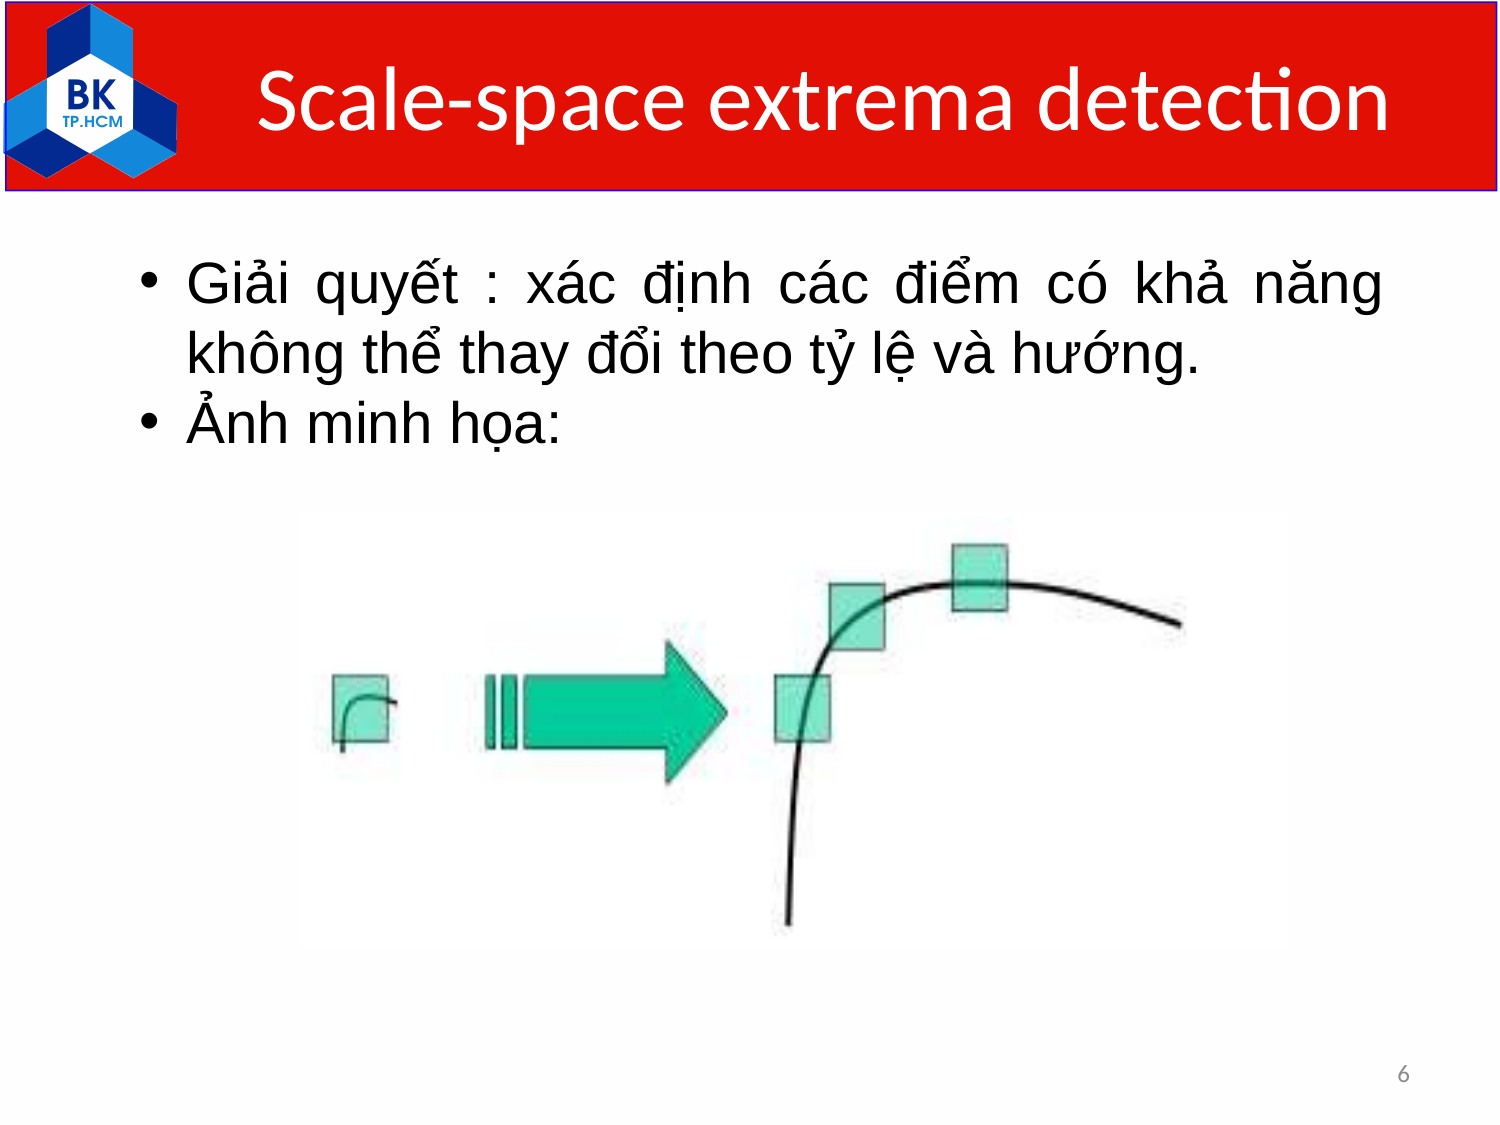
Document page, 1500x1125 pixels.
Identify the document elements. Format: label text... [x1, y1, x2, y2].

title Scale-space extrema detection [174, 0, 1475, 188]
picture [0, 0, 1500, 1125]
slide_number 6 [1074, 1042, 1425, 1103]
text_box Giải quyết : xác định các điểm có khả năng không thể thay đổi theo tỷ lệ và hướng. Ảnh minh họa: [124, 237, 1400, 463]
